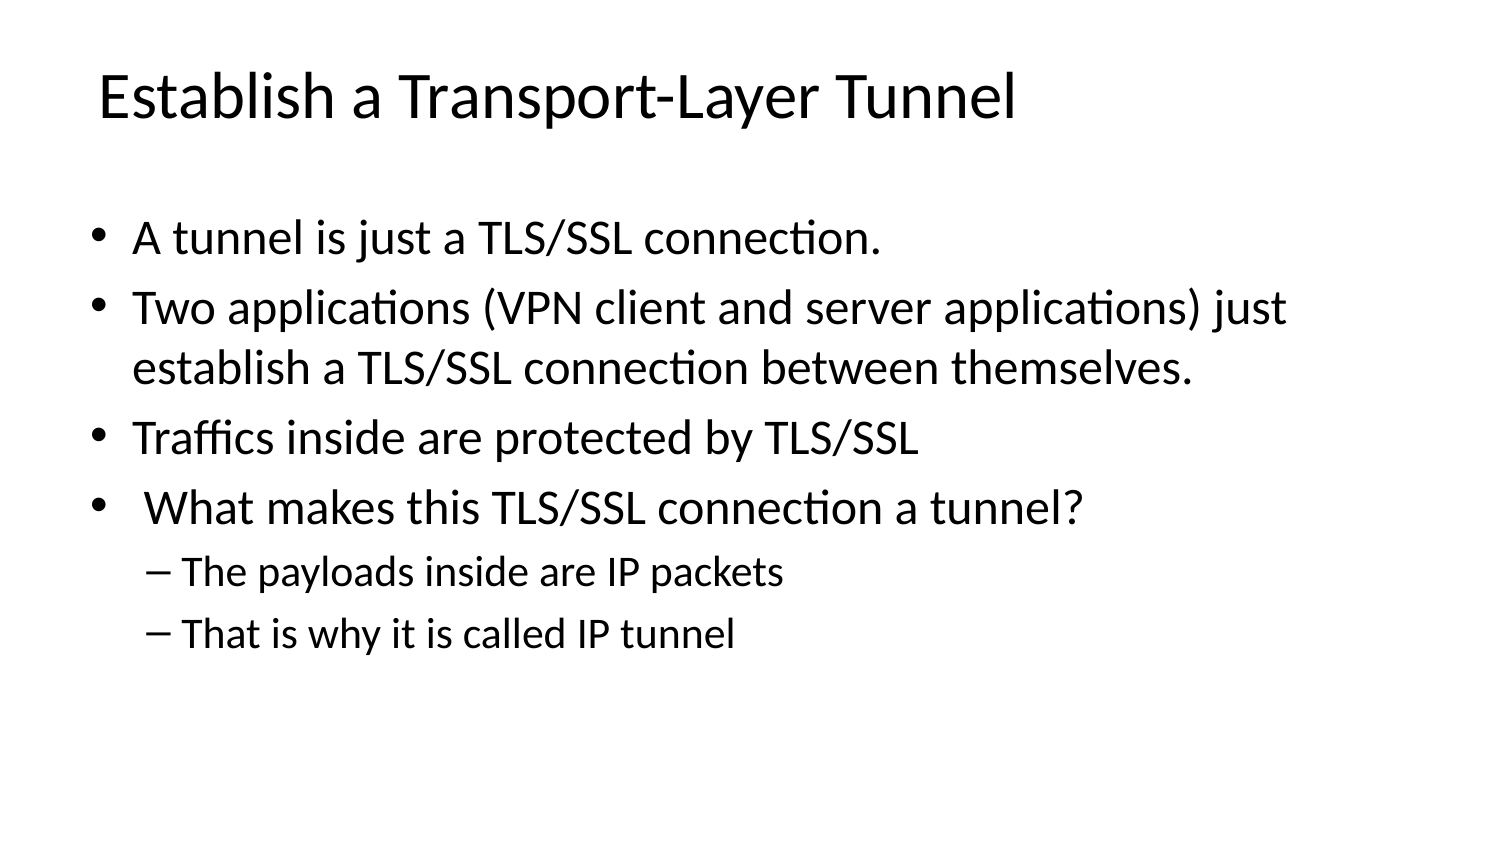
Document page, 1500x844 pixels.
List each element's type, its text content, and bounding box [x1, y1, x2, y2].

list A tunnel is just a TLS/SSL connection. Two applications (VPN client and server applications) just establish a TLS/SSL connection between themselves. Traffics inside are protected by TLS/SSL What makes this TLS/SSL connection a tunnel? The payloads inside are IP packets That is why it is called IP tunnel [75, 196, 1425, 754]
title Establish a Transport-Layer Tunnel [83, 21, 1266, 163]
